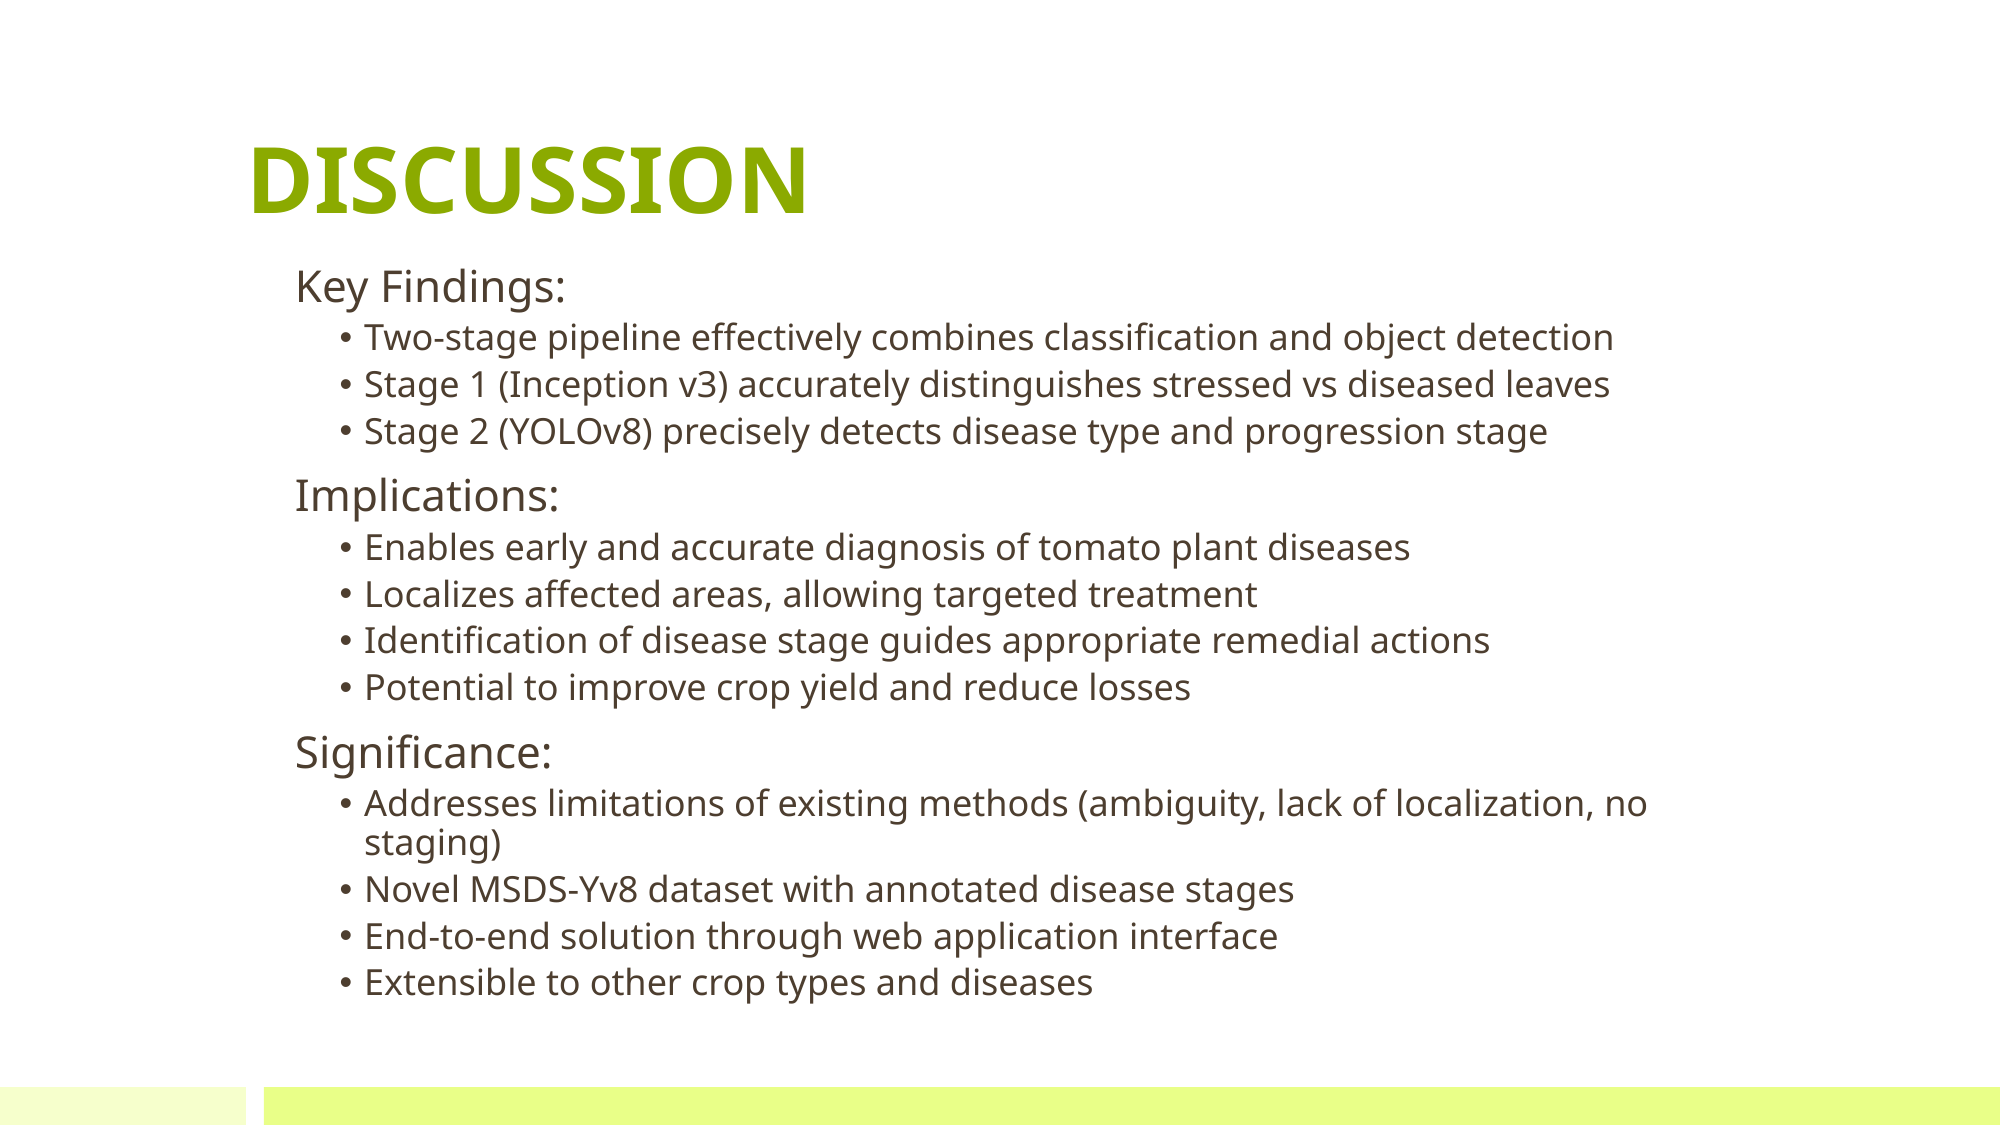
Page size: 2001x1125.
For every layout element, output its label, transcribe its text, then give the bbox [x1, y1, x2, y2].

title DISCUSSION [231, 45, 1769, 240]
list Key Findings: Two-stage pipeline effectively combines classification and object detection Stage 1 (Inception v3) accurately distinguishes stressed vs diseased leaves Stage 2 (YOLOv8) precisely detects disease type and progression stage Implications: Enables early and accurate diagnosis of tomato plant diseases Localizes affected areas, allowing targeted treatment Identification of disease stage guides appropriate remedial actions Potential to improve crop yield and reduce losses Significance: Addresses limitations of existing methods (ambiguity, lack of localization, no staging) Novel MSDS-Yv8 dataset with annotated disease stages End-to-end solution through web application interface Extensible to other crop types and diseases [280, 256, 1769, 1015]
